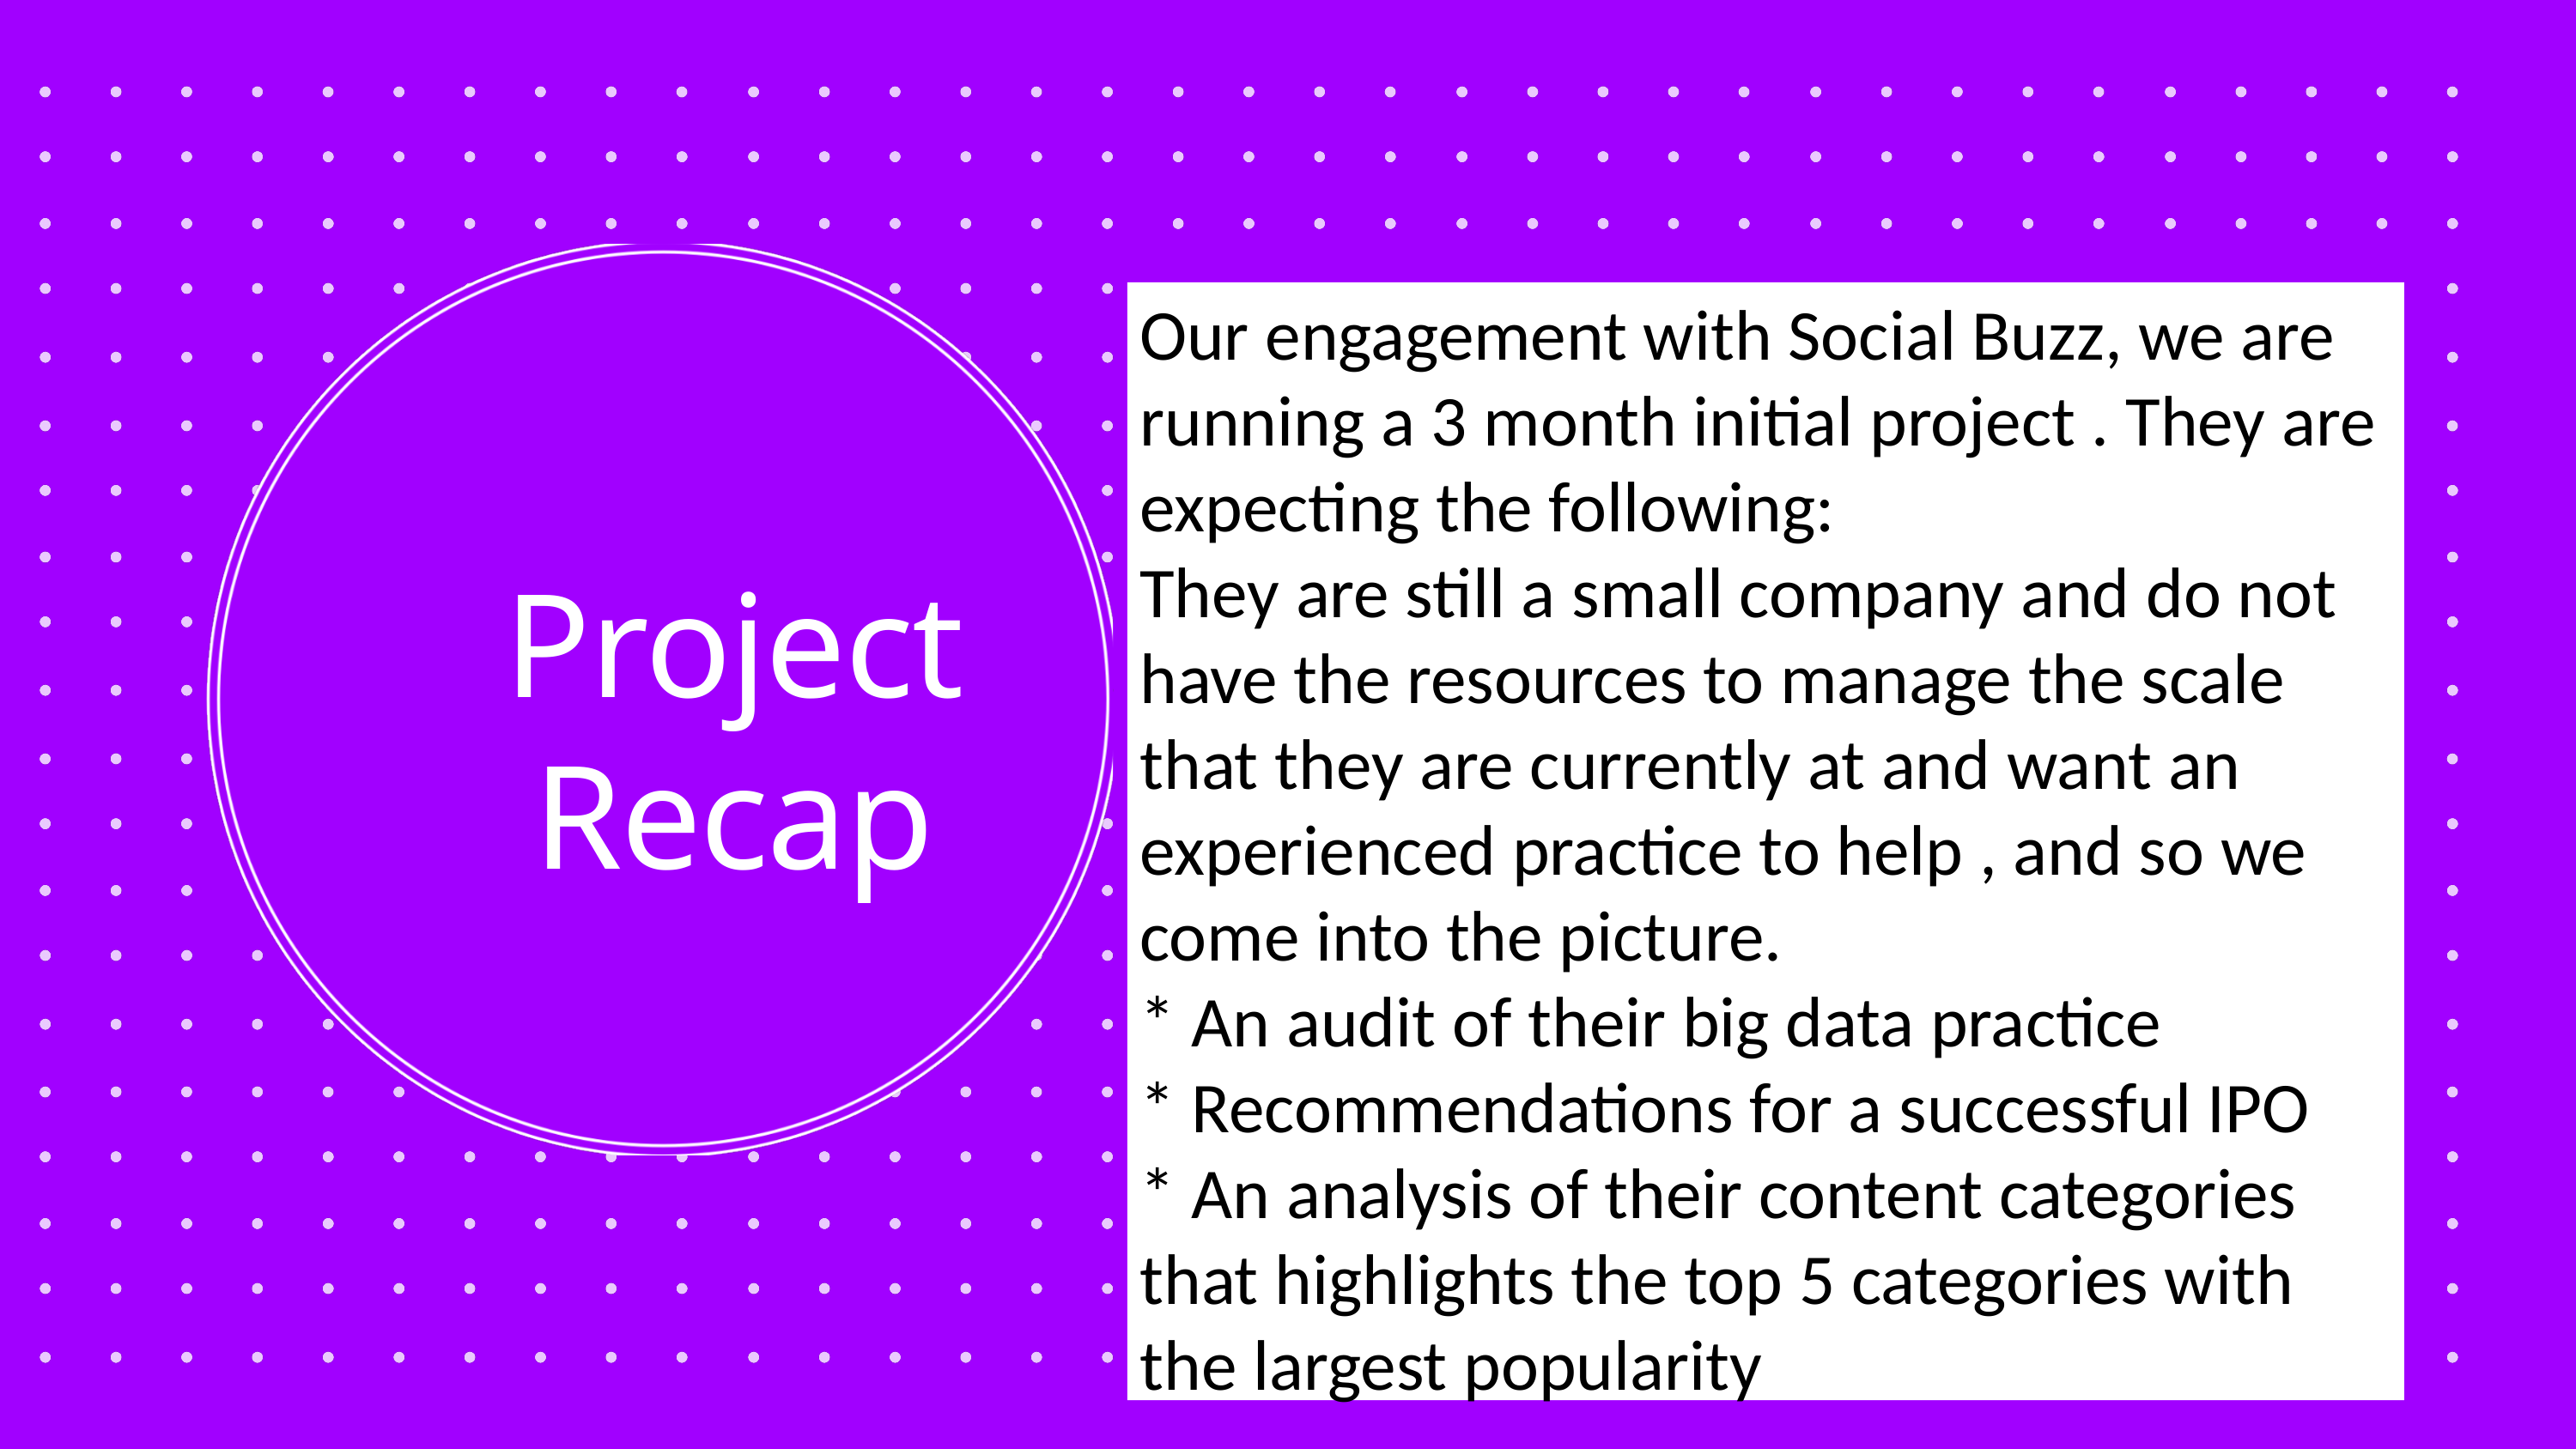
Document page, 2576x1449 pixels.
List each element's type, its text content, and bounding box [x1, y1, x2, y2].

picture [204, 244, 1114, 1155]
text_box Our engagement with Social Buzz, we are running a 3 month initial project . They are expecting the following: They are still a small company and do not have the resources to manage the scale that they are currently at and want an experienced practice to help , and so we come into the picture. * An audit of their big data practice * Recommendations for a successful IPO * An analysis of their content categories that highlights the top 5 categories with the largest popularity [1127, 1373, 2404, 1401]
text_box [32, 82, 2464, 1367]
